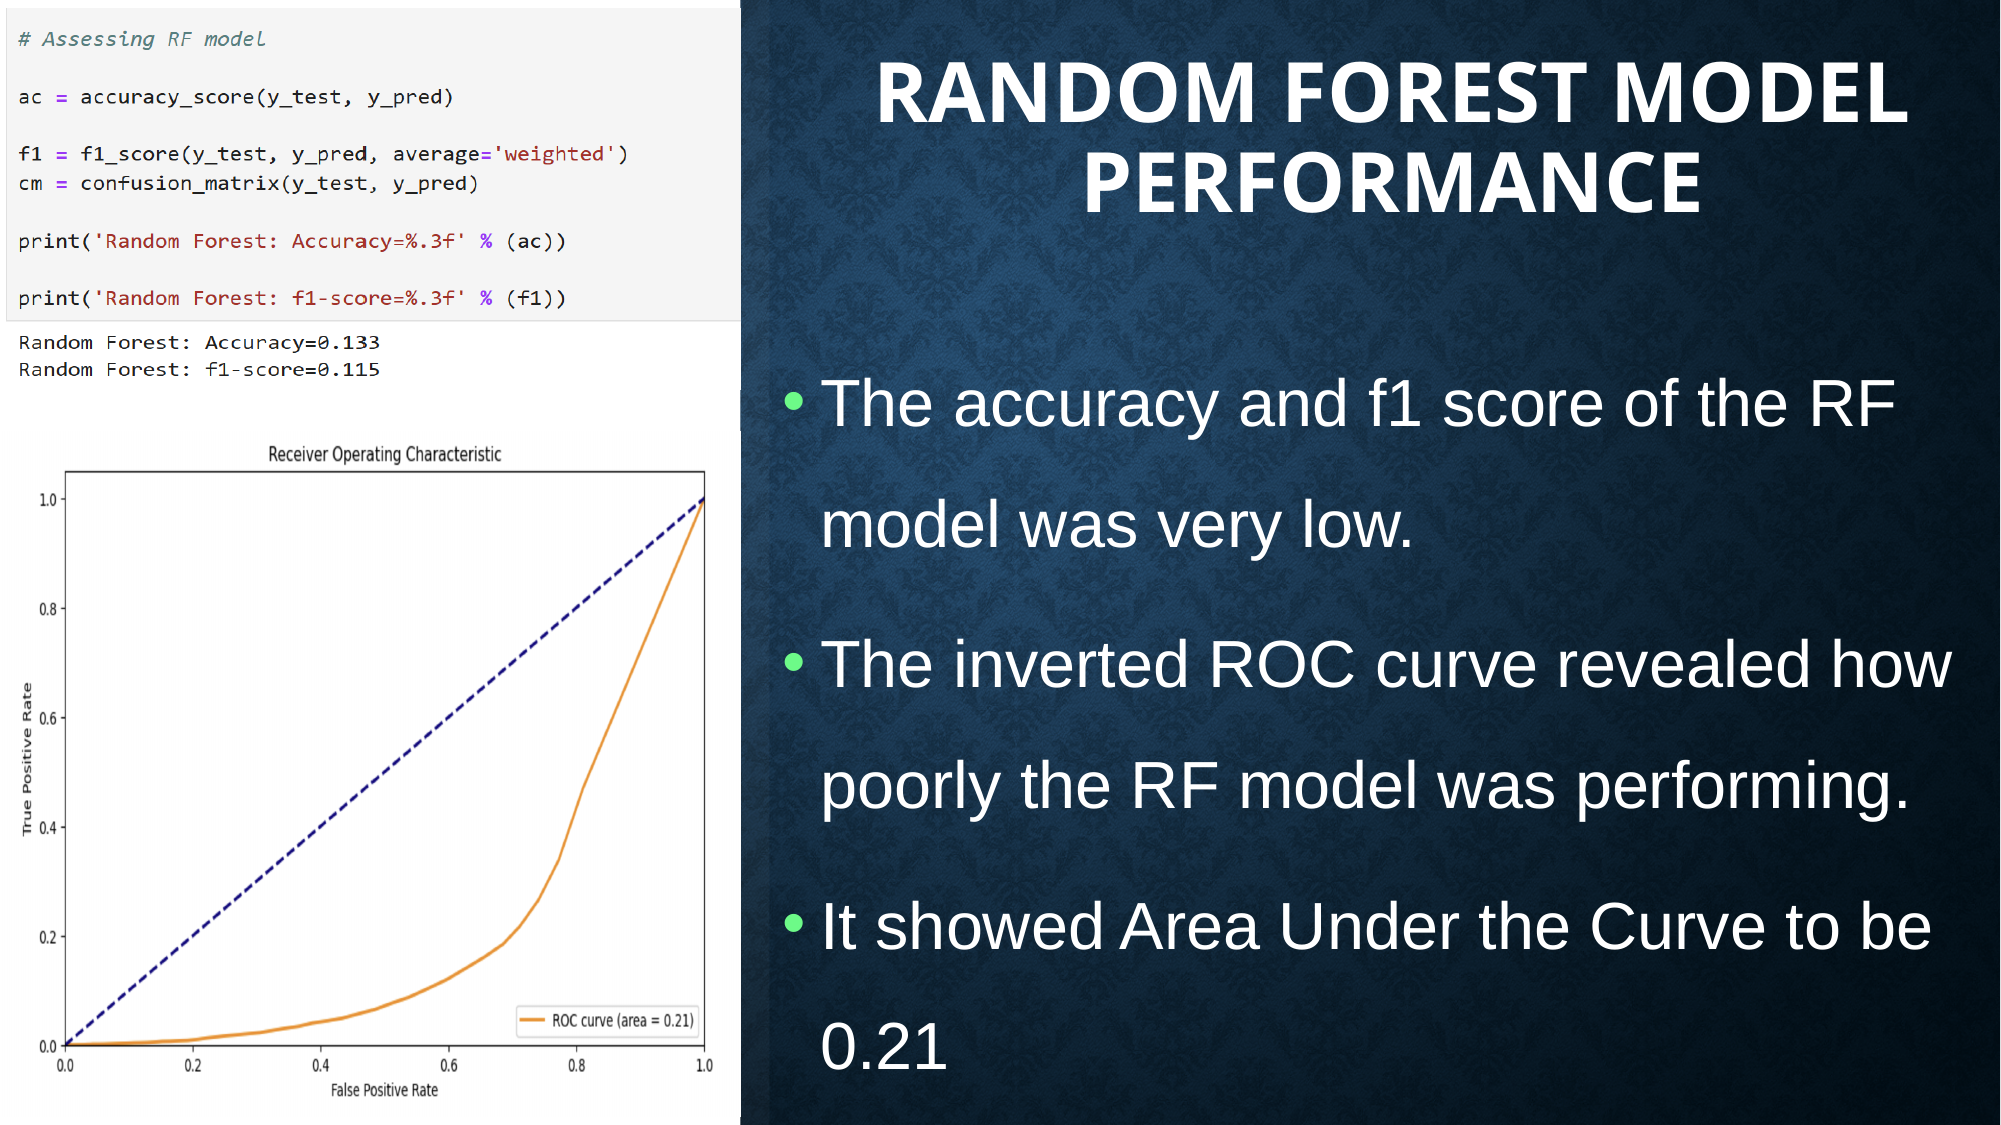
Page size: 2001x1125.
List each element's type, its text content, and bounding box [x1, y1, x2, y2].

picture [0, 0, 770, 1125]
title Random Forest model performance [813, 8, 1972, 273]
subtitle The accuracy and f1 score of the RF model was very low. The inverted ROC curve revealed how poorly the RF model was performing. It showed Area Under the Curve to be 0.21 [777, 312, 1985, 1125]
text_box [772, 0, 2000, 1125]
